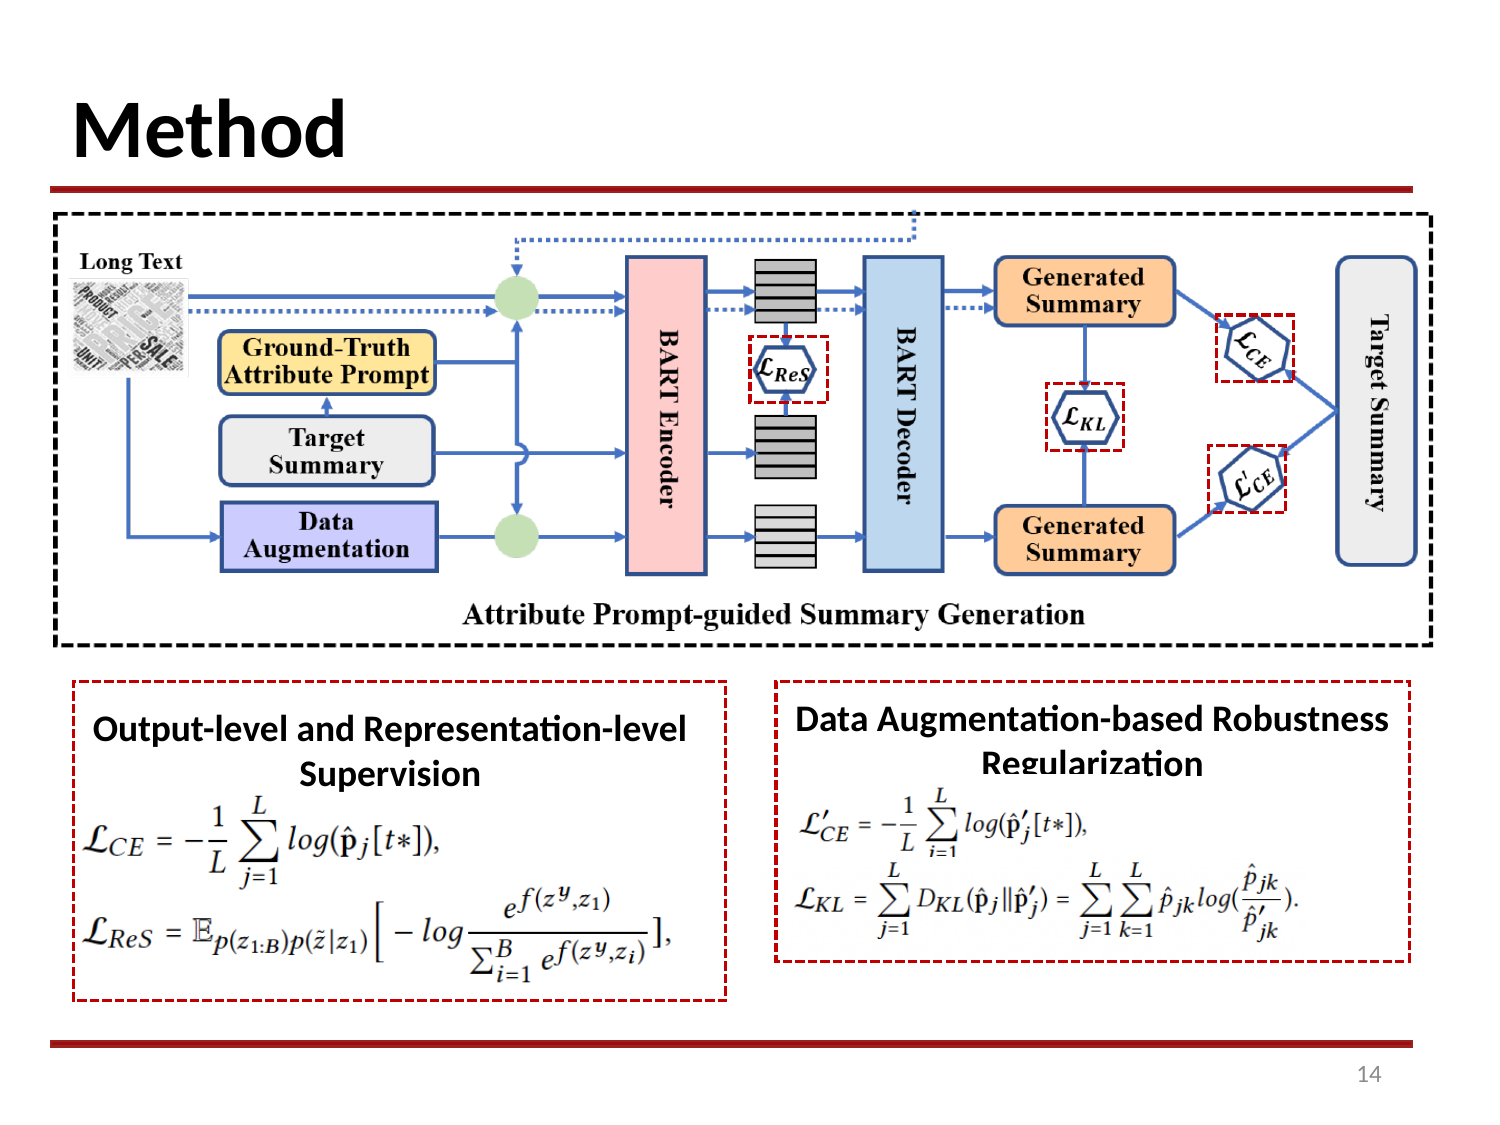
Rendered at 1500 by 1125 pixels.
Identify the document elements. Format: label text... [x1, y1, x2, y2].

picture [37, 780, 726, 996]
text_box [50, 186, 1413, 193]
slide_number 14 [1059, 1048, 1397, 1103]
text_box [50, 1040, 1413, 1048]
text_box [775, 680, 1410, 962]
picture [49, 209, 1443, 654]
text_box [73, 680, 726, 872]
text_box [73, 996, 726, 1002]
picture [760, 774, 1307, 979]
text_box Output-level and Representation-level Supervision [73, 697, 707, 802]
text_box Method [49, 66, 692, 182]
